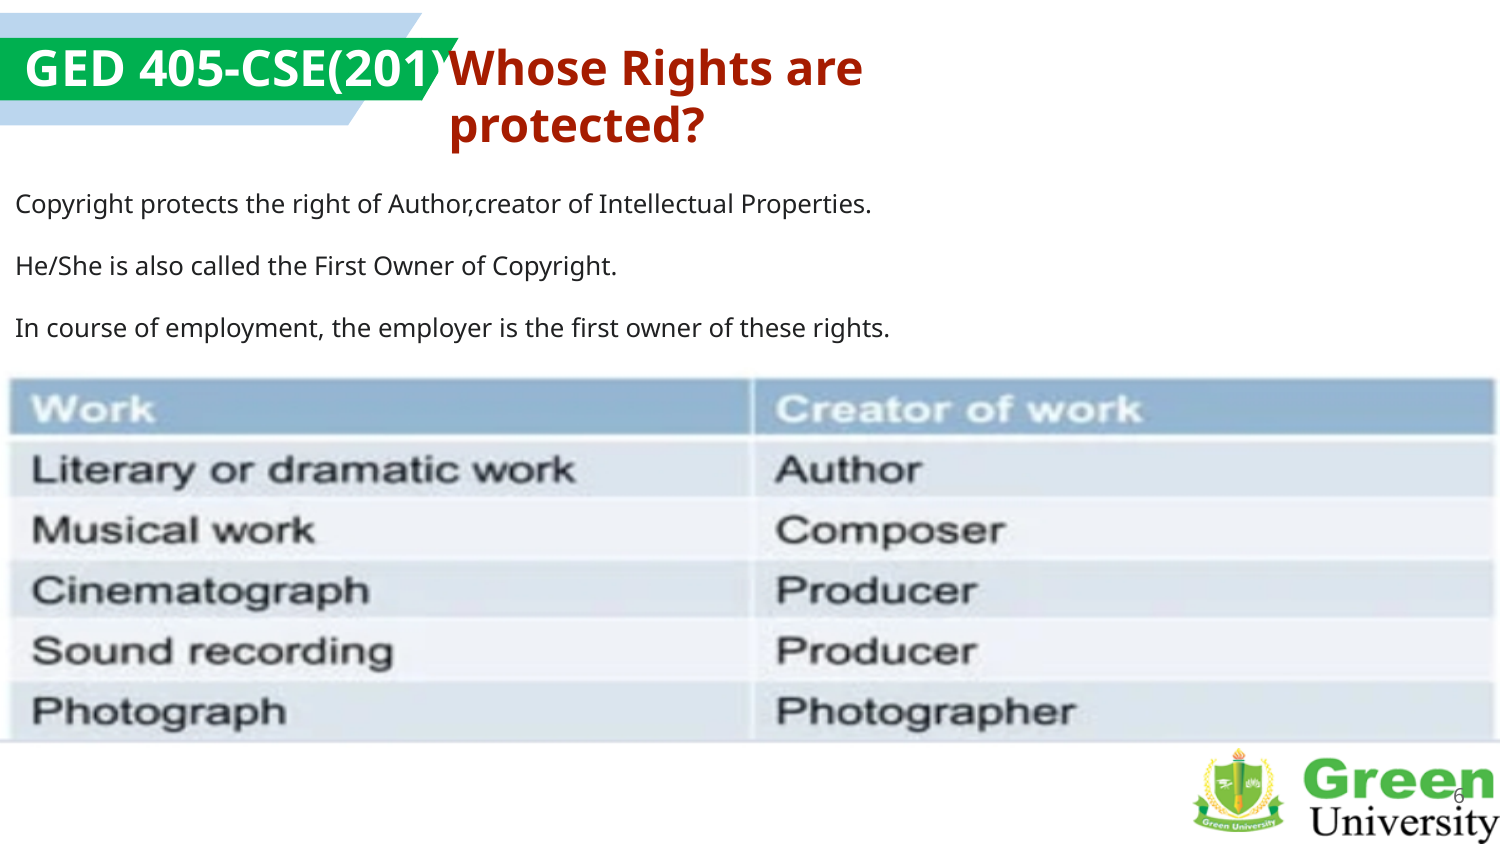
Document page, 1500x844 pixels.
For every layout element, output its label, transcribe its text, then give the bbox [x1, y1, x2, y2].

text_box Whose Rights are protected? [463, 31, 1031, 102]
picture [0, 349, 1500, 844]
list Copyright protects the right of Author,creator of Intellectual Properties. He/She is also called the First Owner of Copyright. In course of employment, the employer is the first owner of these rights. [0, 172, 1390, 348]
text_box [0, 12, 459, 126]
